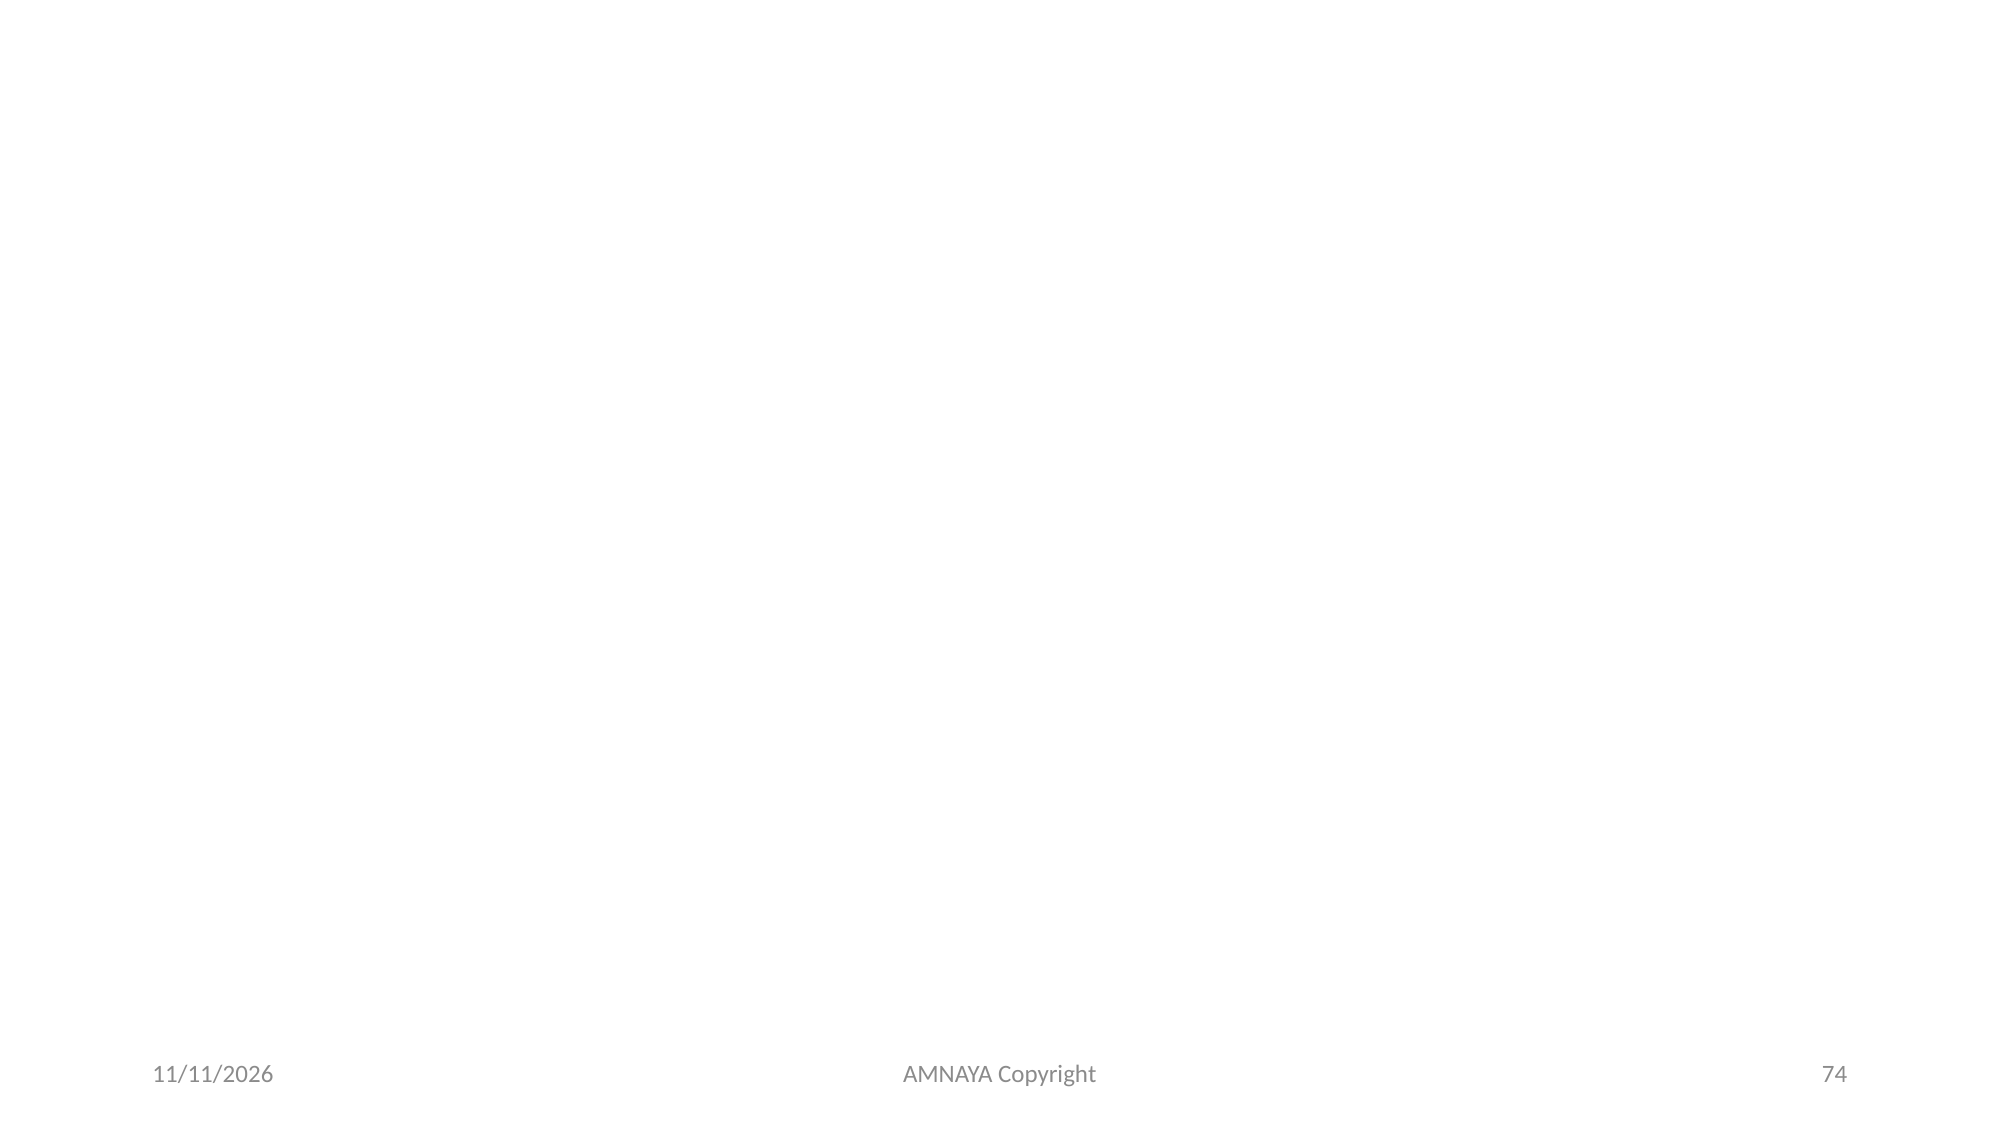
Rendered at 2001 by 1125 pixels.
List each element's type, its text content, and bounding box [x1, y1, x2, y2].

footer AMNAYA Copyright [662, 1042, 1338, 1103]
slide_number 74 [1412, 1042, 1863, 1103]
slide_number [137, 1042, 588, 1103]
